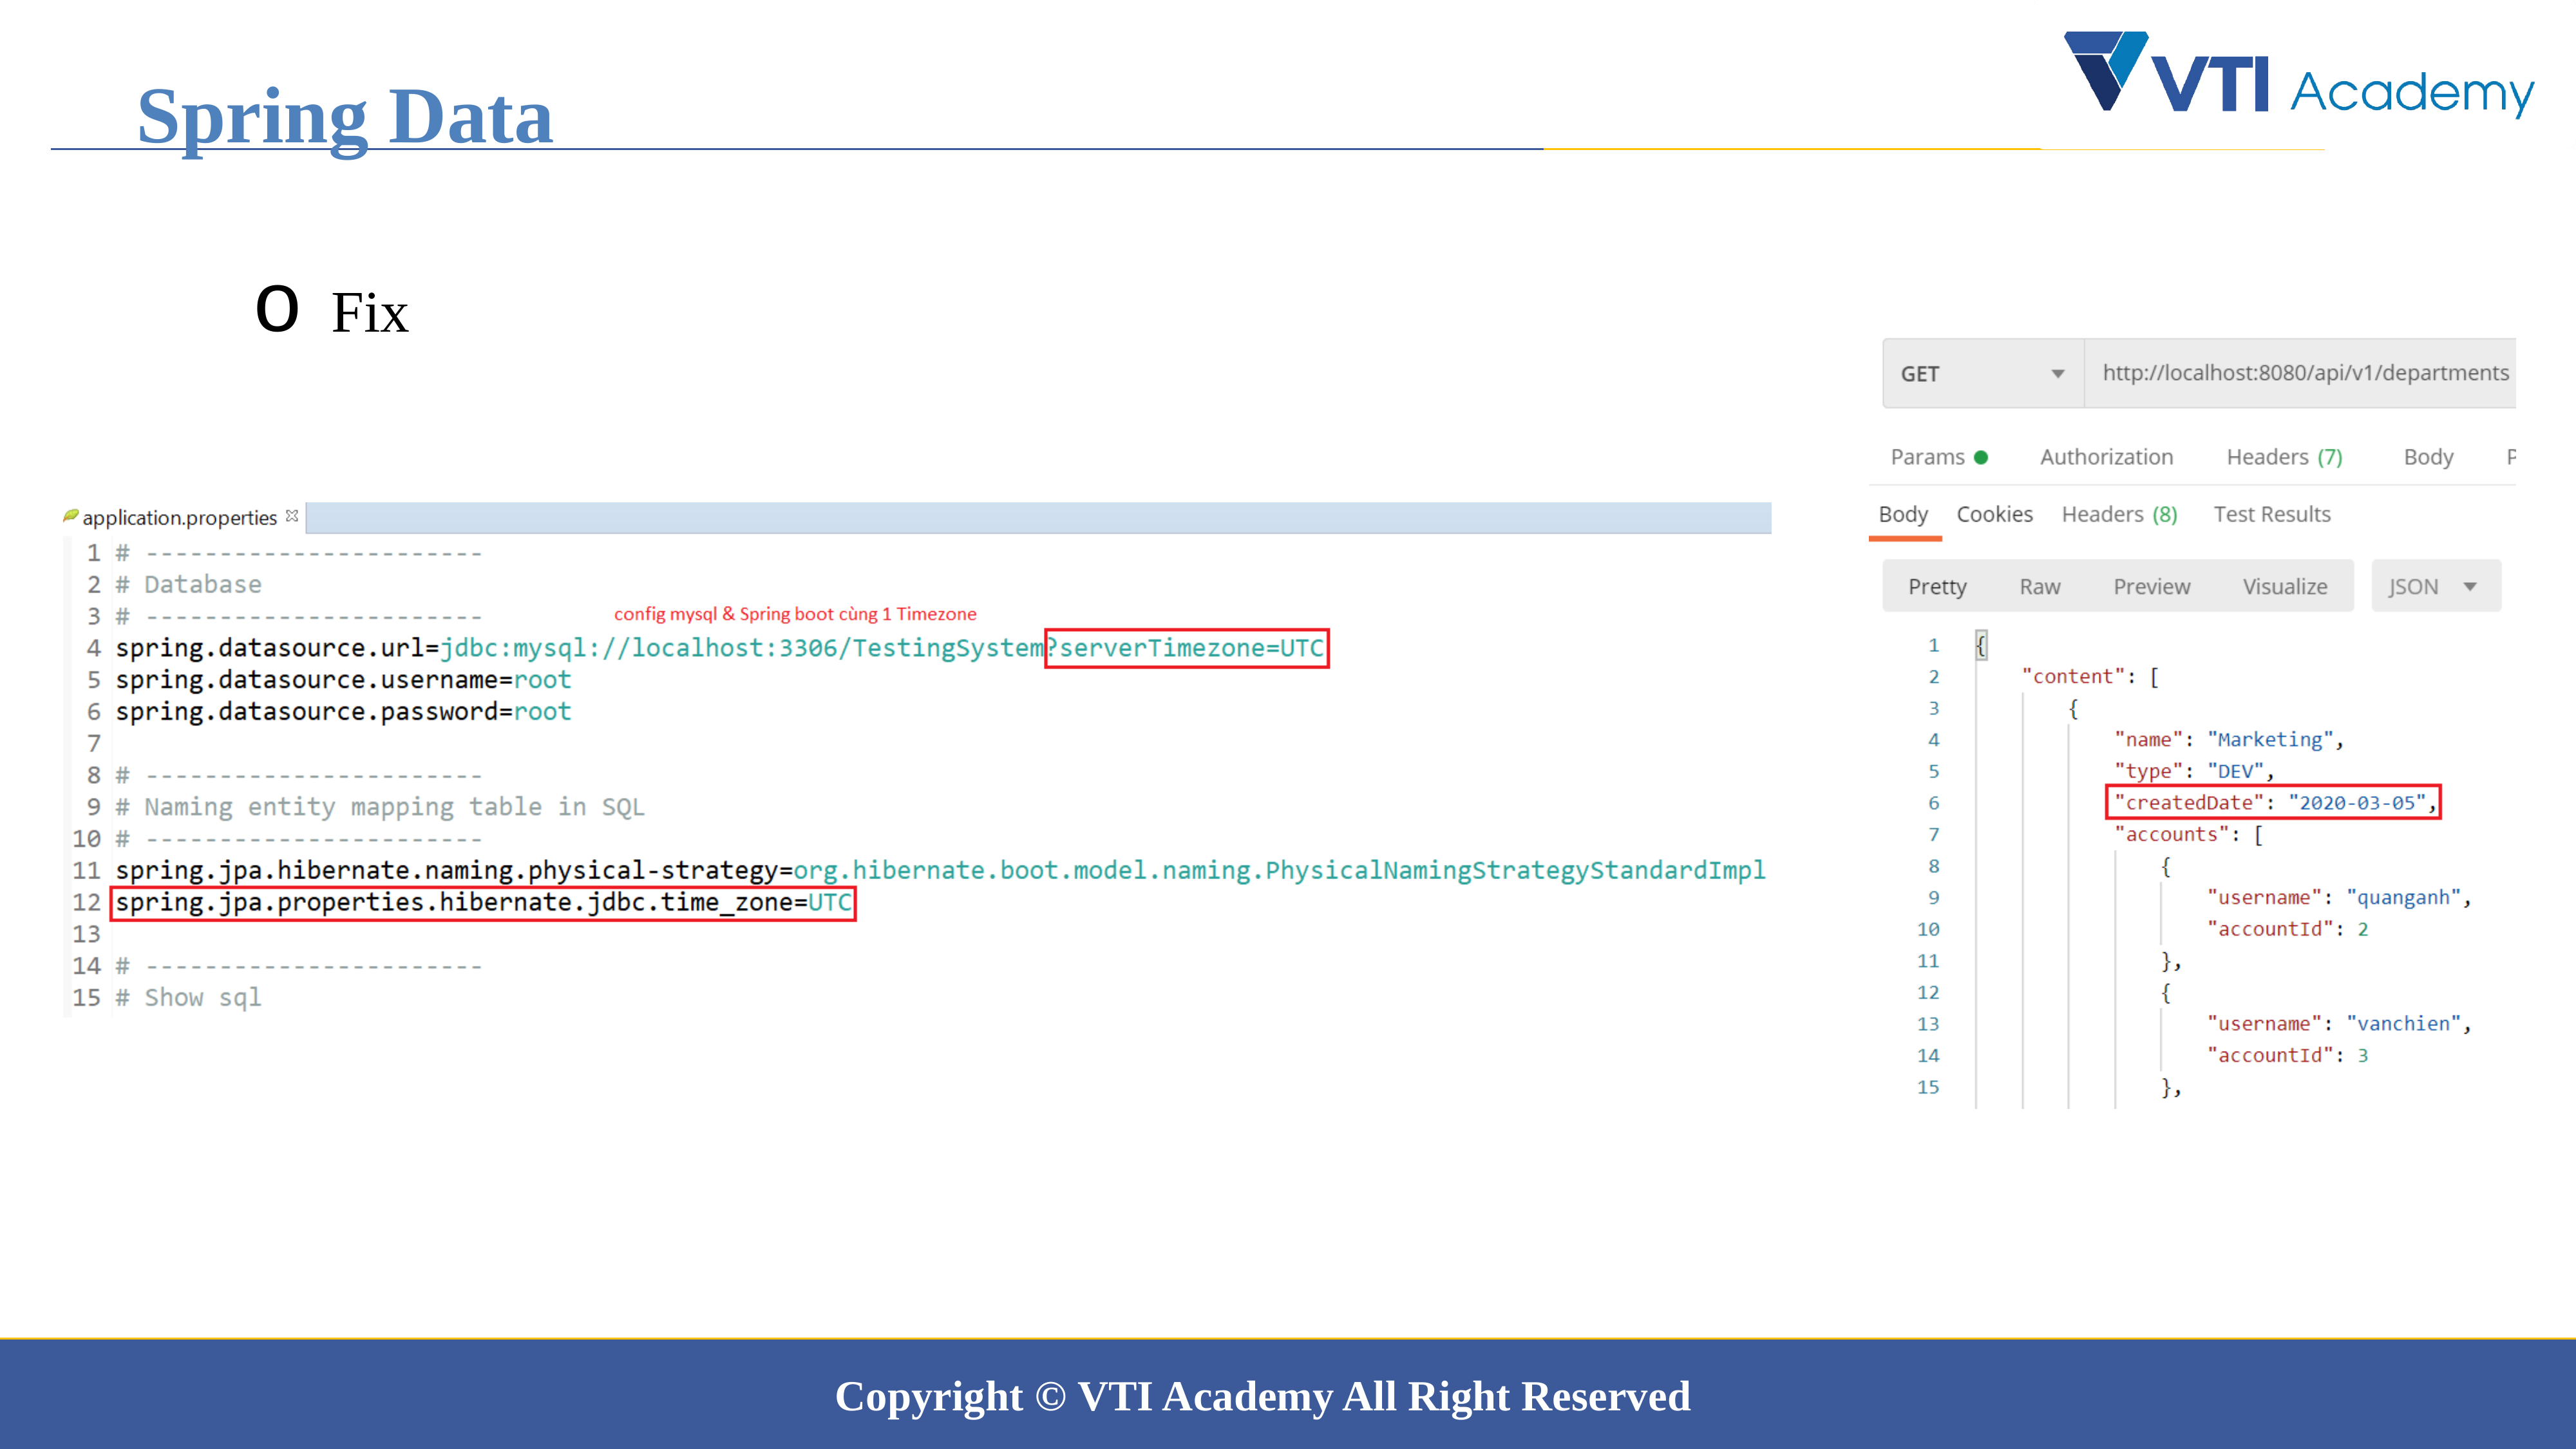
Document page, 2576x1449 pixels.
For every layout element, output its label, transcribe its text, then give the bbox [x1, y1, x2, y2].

text_box Spring Data [126, 60, 1709, 161]
picture [62, 502, 1772, 1018]
picture [1869, 329, 2516, 1110]
picture [2034, 0, 2576, 149]
text_box Fix [195, 268, 1314, 502]
